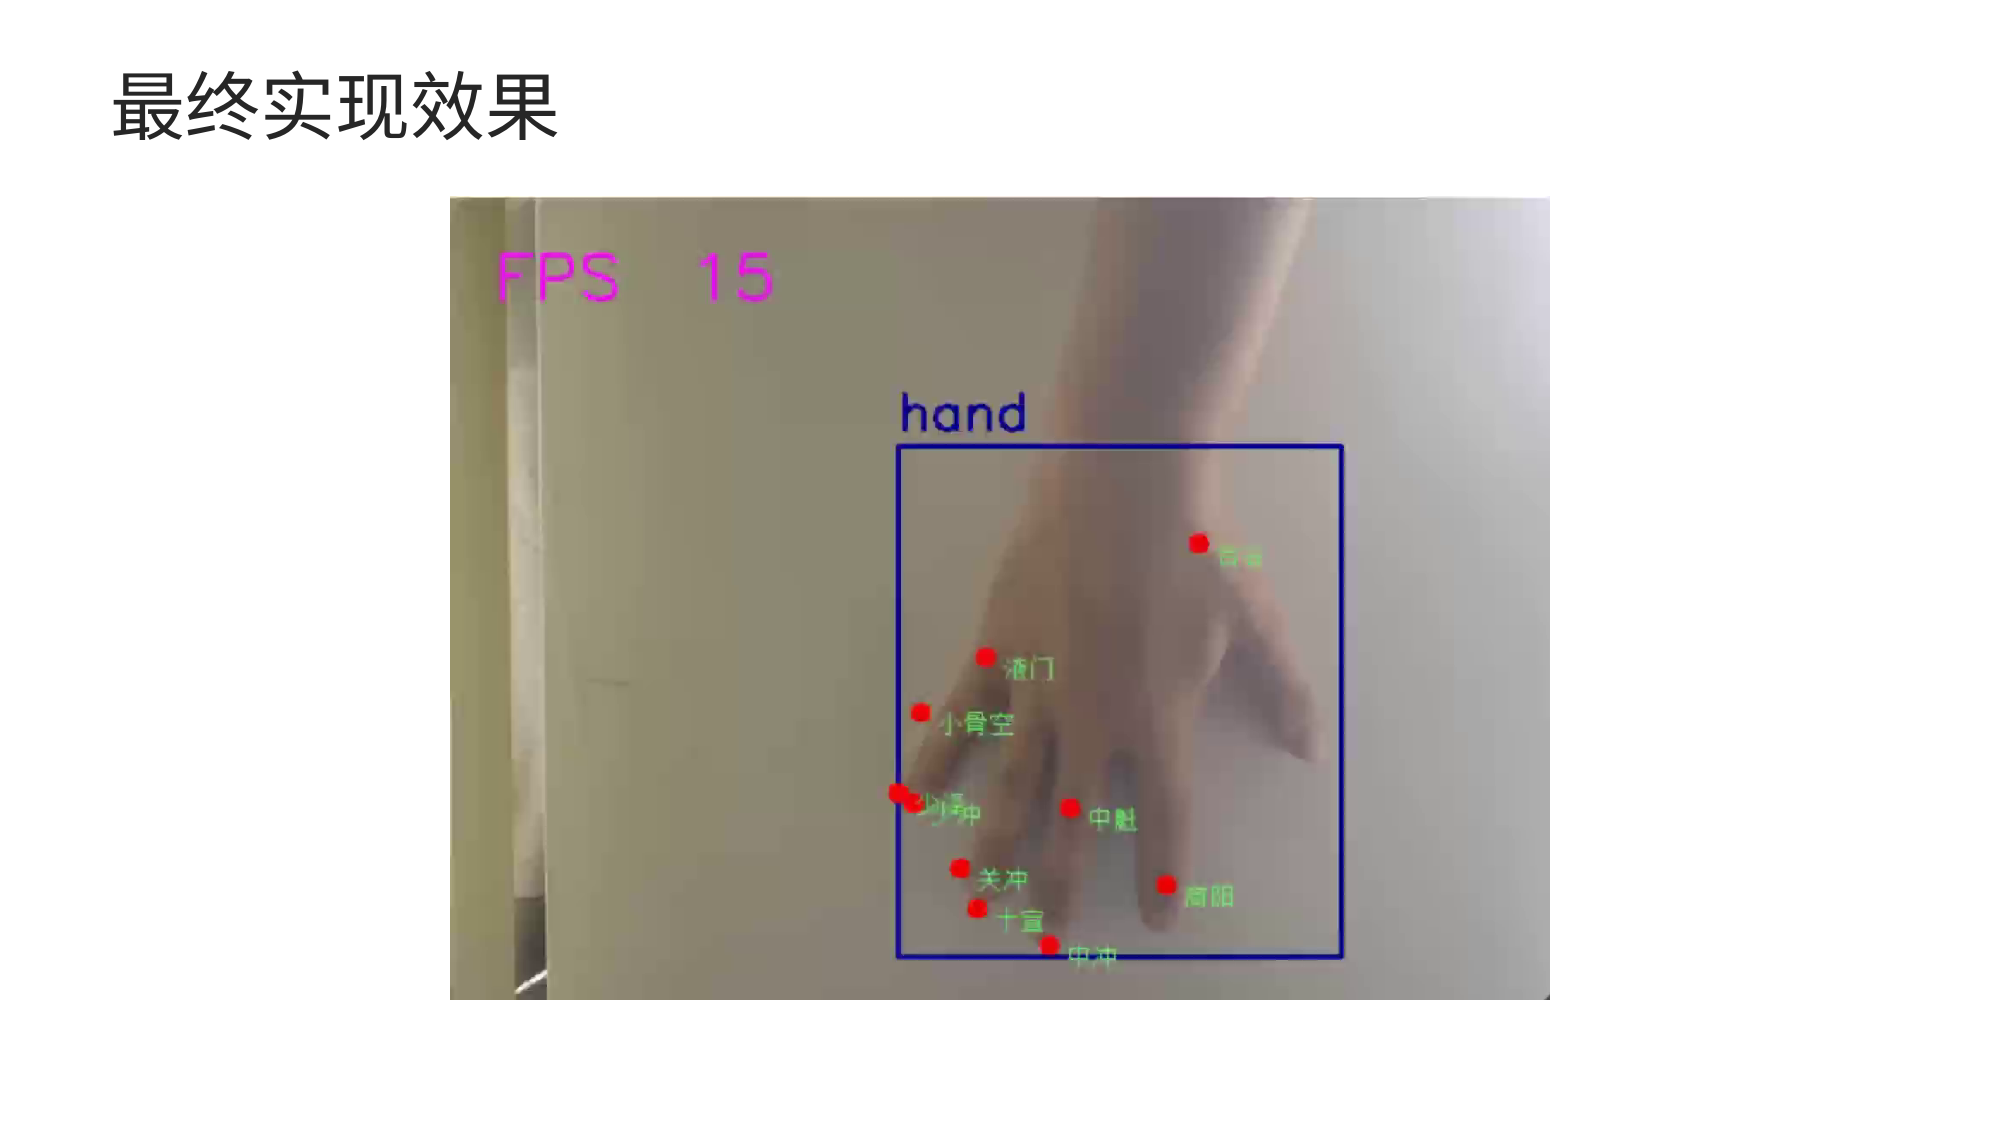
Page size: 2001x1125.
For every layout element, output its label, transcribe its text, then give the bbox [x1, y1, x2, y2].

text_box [449, 194, 1551, 1001]
text_box 最终实现效果 [95, 51, 880, 222]
